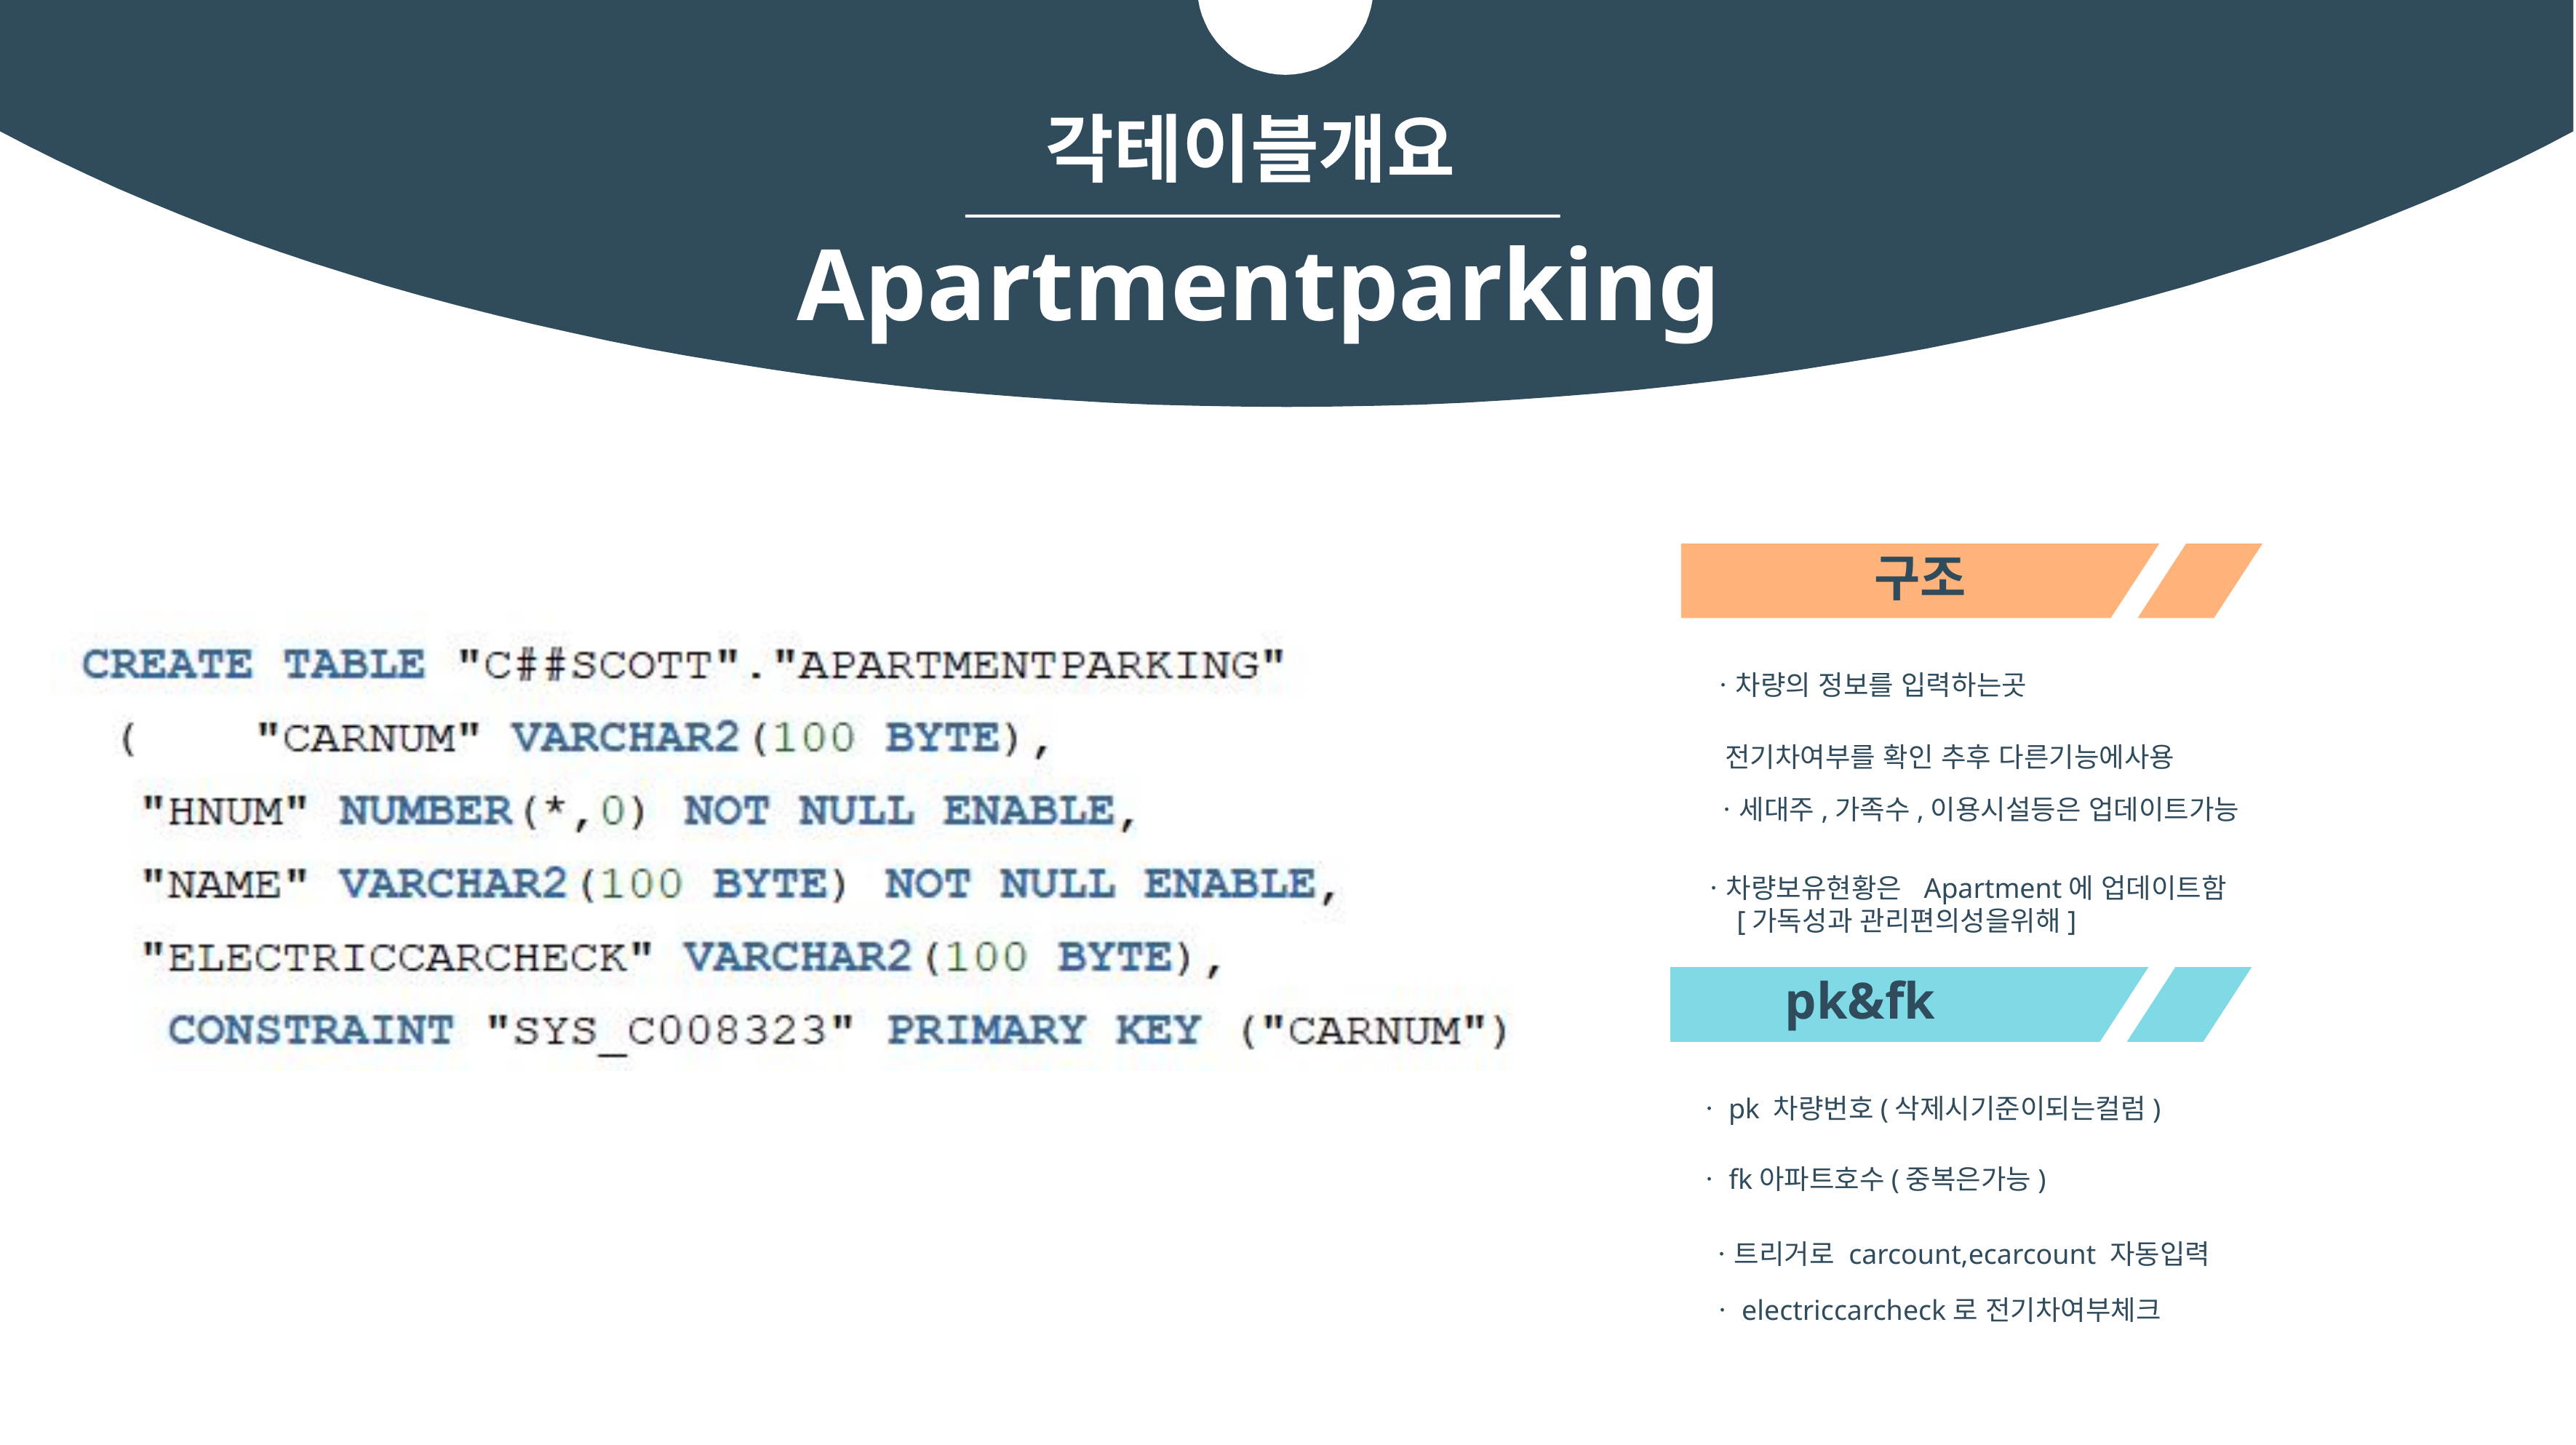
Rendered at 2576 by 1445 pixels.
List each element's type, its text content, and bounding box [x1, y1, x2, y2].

text_box Apartmentparking [797, 221, 1722, 341]
picture [50, 610, 1534, 1071]
text_box [2126, 967, 2252, 1042]
text_box [1670, 967, 2149, 1042]
text_box [2137, 544, 2263, 618]
text_box ㆍ트리거로 carcount,ecarcount 자동입력 [1709, 1237, 2211, 1270]
text_box ㆍelectriccarcheck로 전기차여부체크 [1710, 1292, 2162, 1326]
text_box [1680, 544, 2160, 618]
text_box 각테이블개요 [1045, 102, 1456, 192]
text_box [1, 132, 2574, 1445]
text_box ㆍ차량보유현황은 Apartment에 업데이트함 [가독성과 관리편의성을위해] [1701, 871, 2228, 937]
text_box pk&fk [1785, 968, 1936, 1030]
text_box ㆍ차량의 정보를 입력하는곳 [1710, 667, 2027, 701]
text_box ㆍpk 차량번호(삭제시기준이되는컬럼) [1696, 1091, 2161, 1125]
text_box [0, 0, 2574, 407]
text_box [1198, 0, 1373, 75]
text_box ㆍ세대주,가족수,이용시설등은 업데이트가능 [1714, 792, 2240, 826]
text_box ㆍfk아파트호수(중복은가능) [1696, 1162, 2046, 1228]
text_box 전기차여부를 확인 추후 다른기능에사용 [1725, 739, 2183, 773]
text_box 구조 [1874, 546, 1966, 607]
